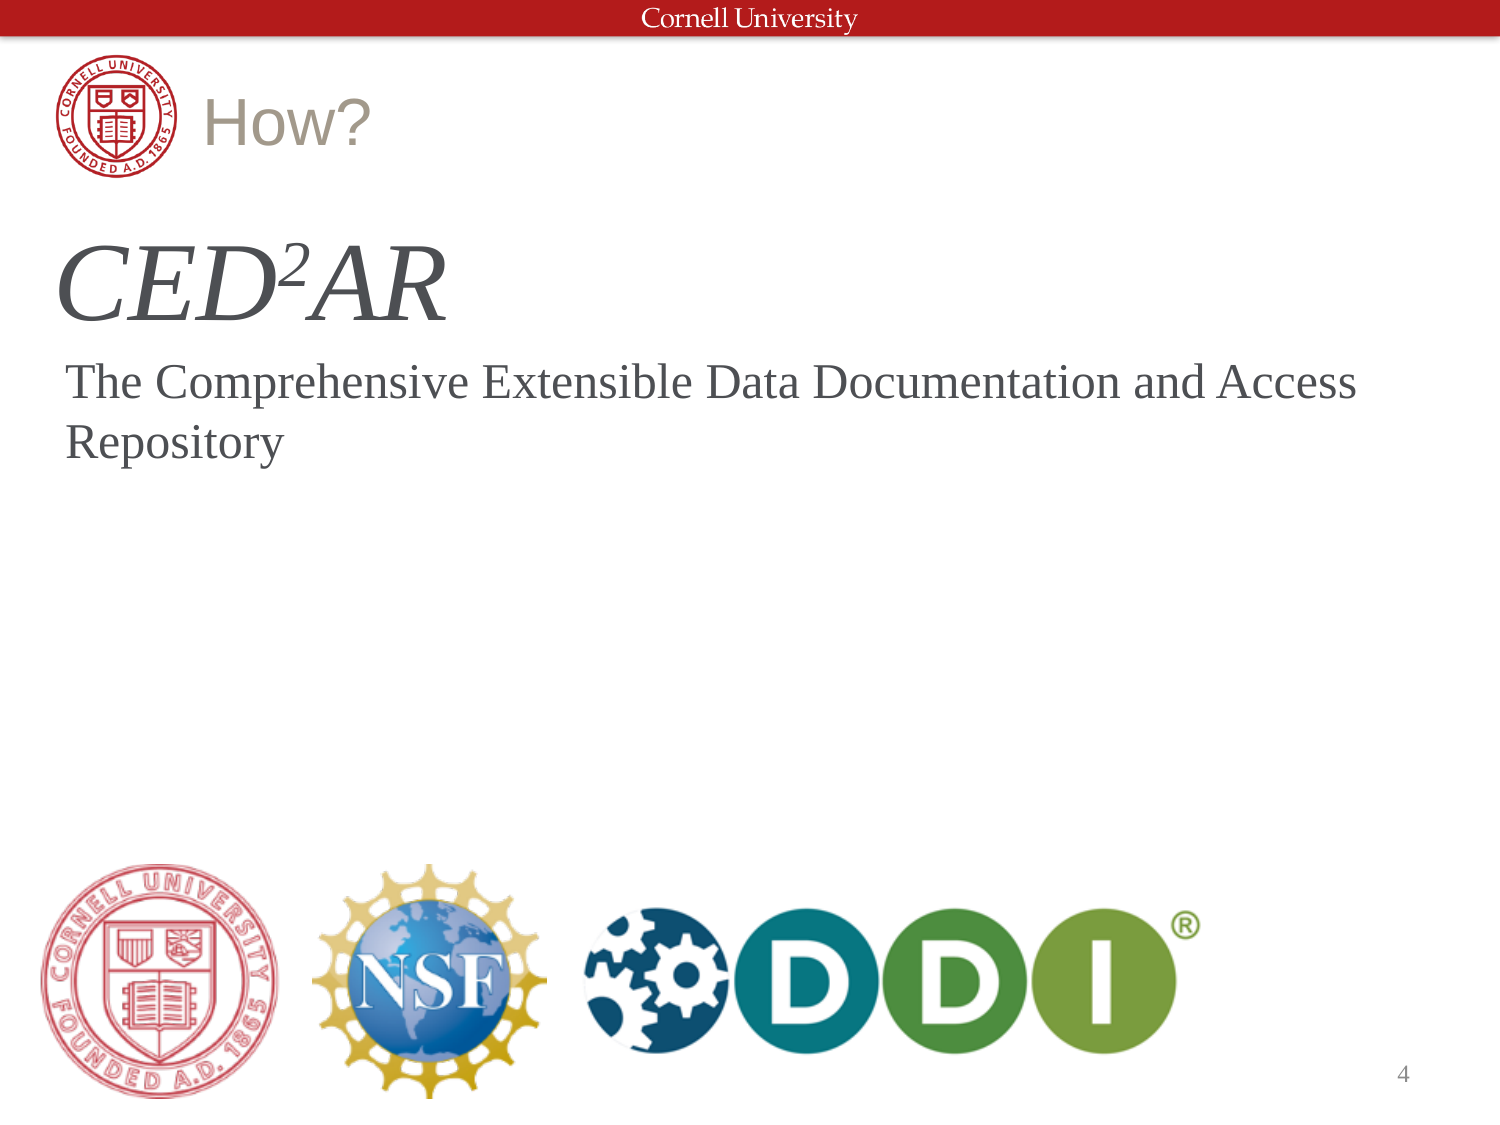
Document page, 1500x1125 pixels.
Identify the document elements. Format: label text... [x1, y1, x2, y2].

list The Comprehensive Extensible Data Documentation and Access Repository [50, 340, 1463, 997]
text_box CED2AR [38, 199, 539, 350]
picture [38, 863, 281, 1099]
slide_number 4 [1074, 1042, 1425, 1103]
picture [578, 906, 1205, 1057]
picture [635, 0, 858, 60]
picture [312, 863, 548, 1099]
picture [50, 50, 195, 183]
title How? [187, 62, 1500, 175]
